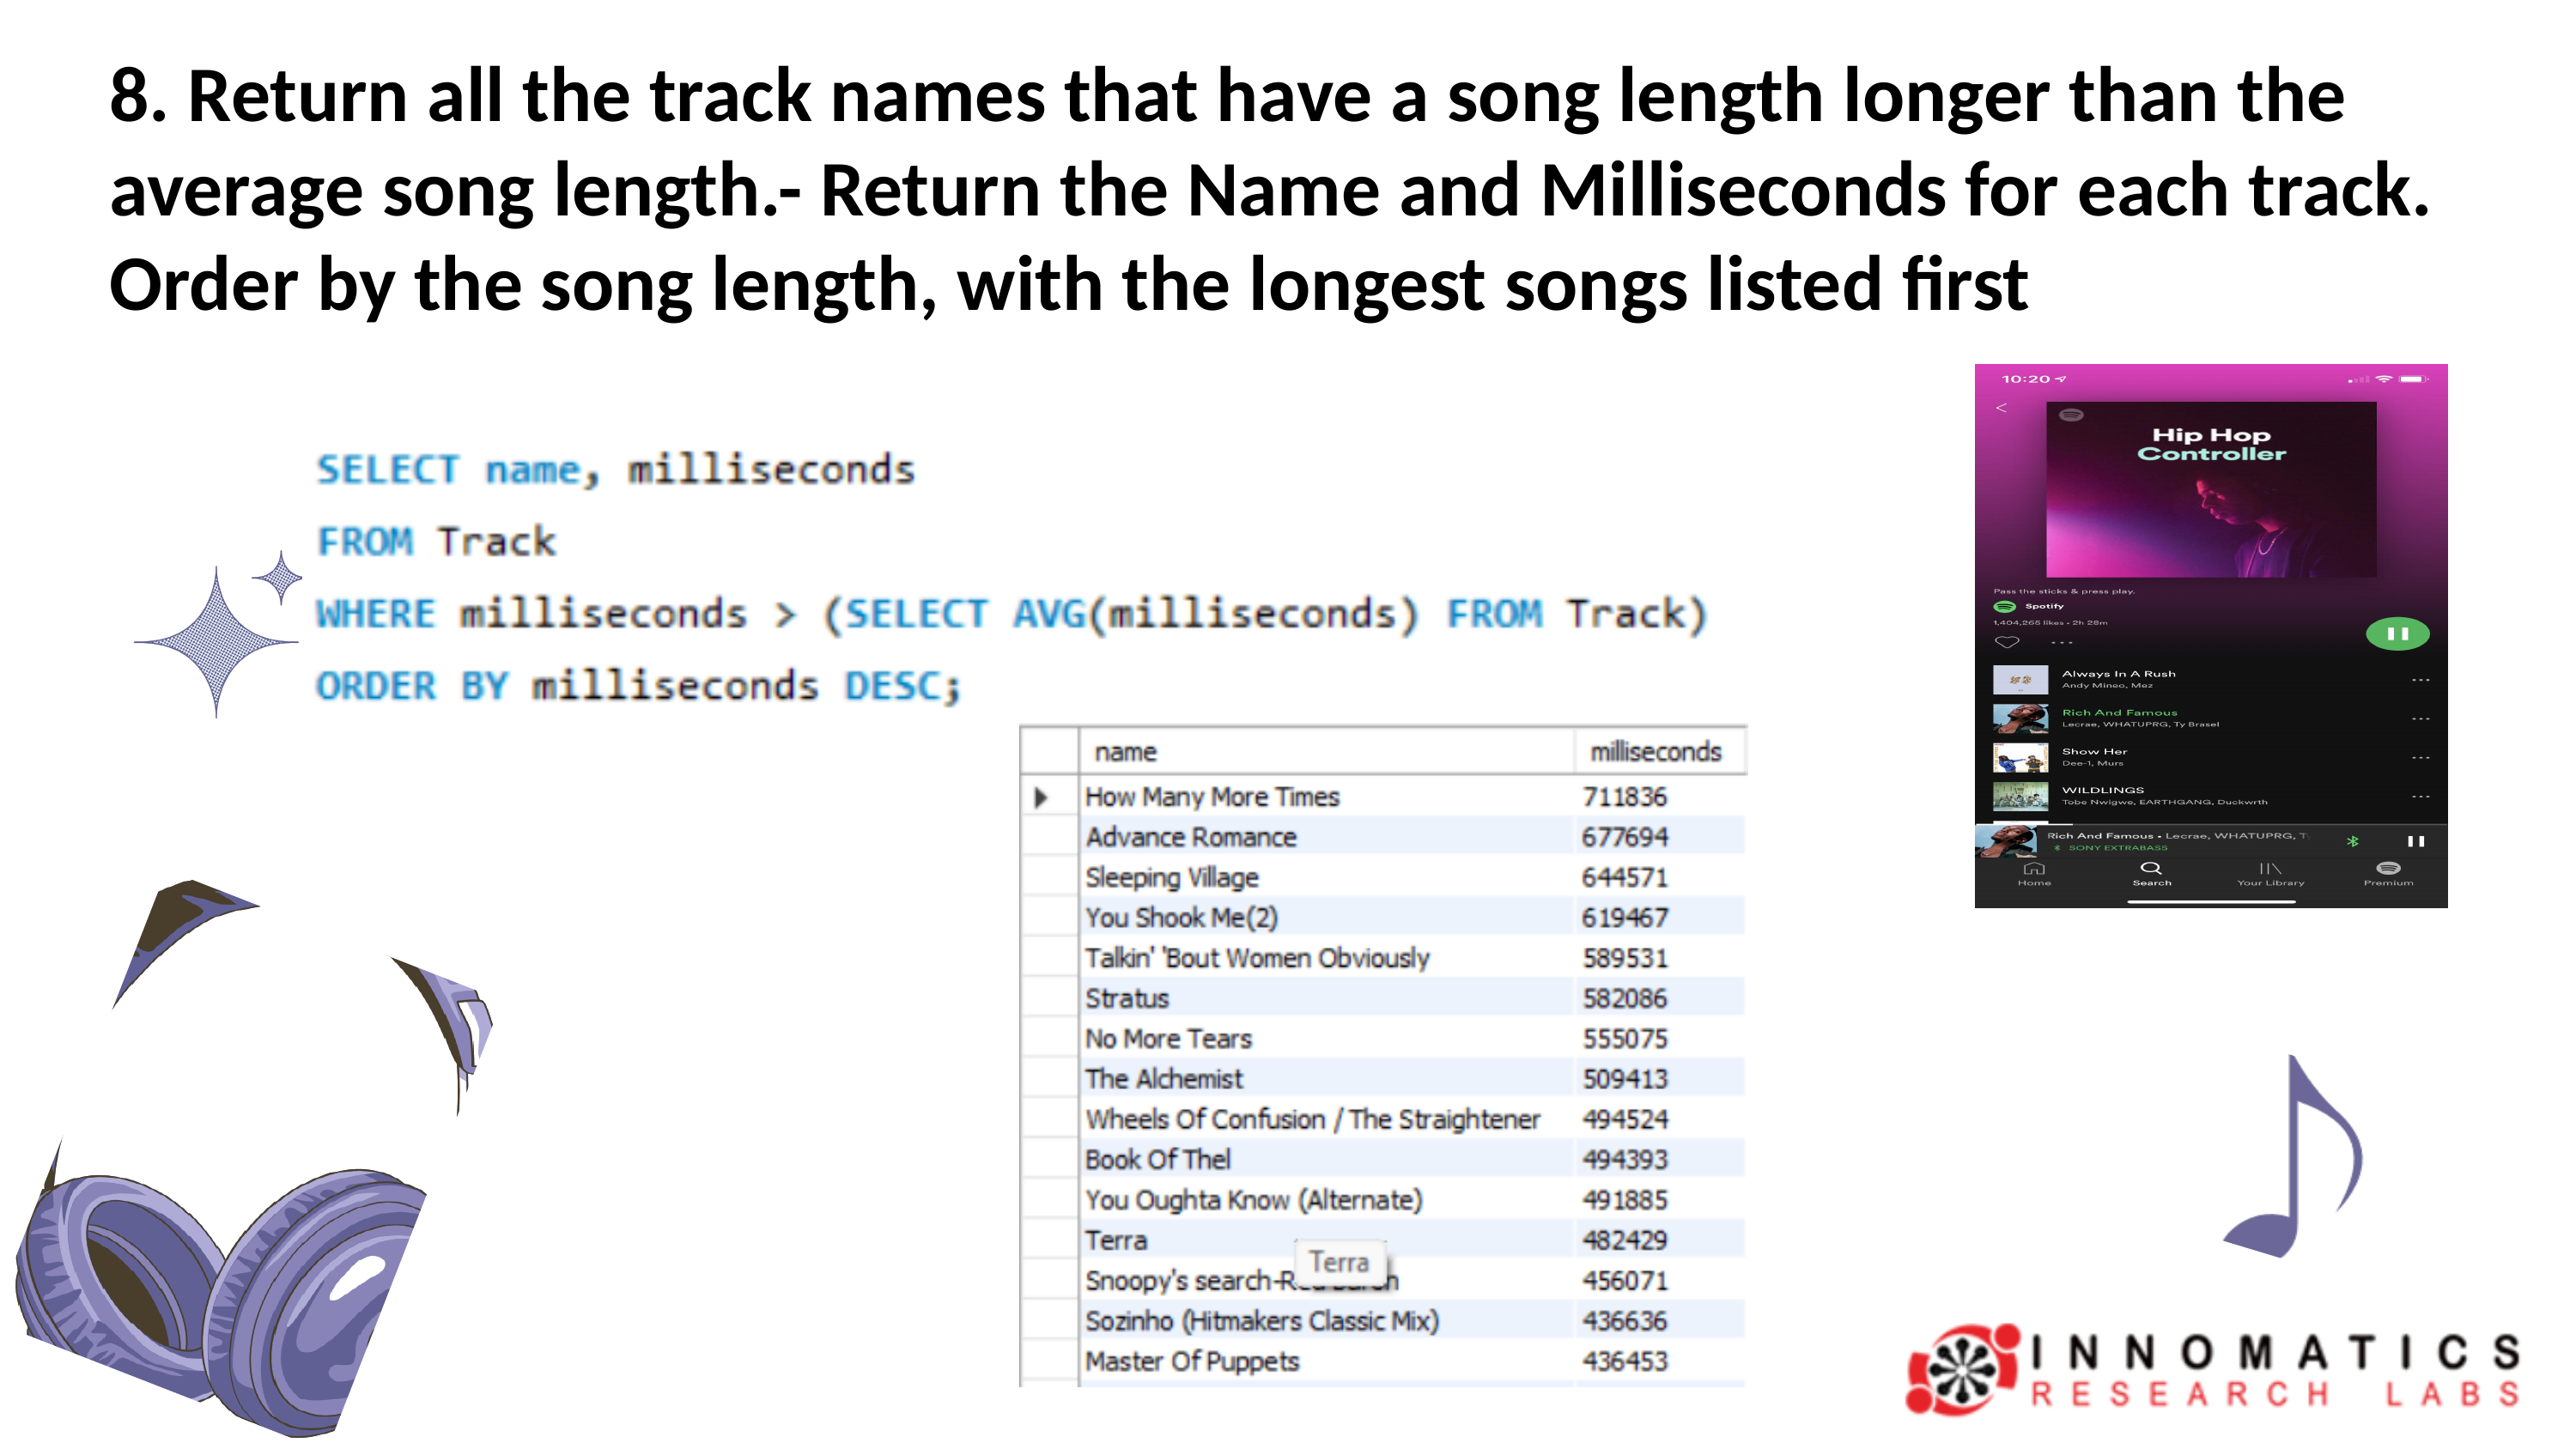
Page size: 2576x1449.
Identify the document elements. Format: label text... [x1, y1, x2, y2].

picture [1974, 364, 2449, 909]
text_box [134, 550, 299, 719]
text_box [0, 870, 502, 1449]
picture [302, 425, 1777, 1388]
picture [1868, 1302, 2576, 1436]
text_box [2208, 1046, 2392, 1275]
text_box 8. Return all the track names that have a song length longer than the average song length.- Return the Name and Milliseconds for each track. Order by the song length, with the longest songs listed first [96, 36, 2544, 333]
